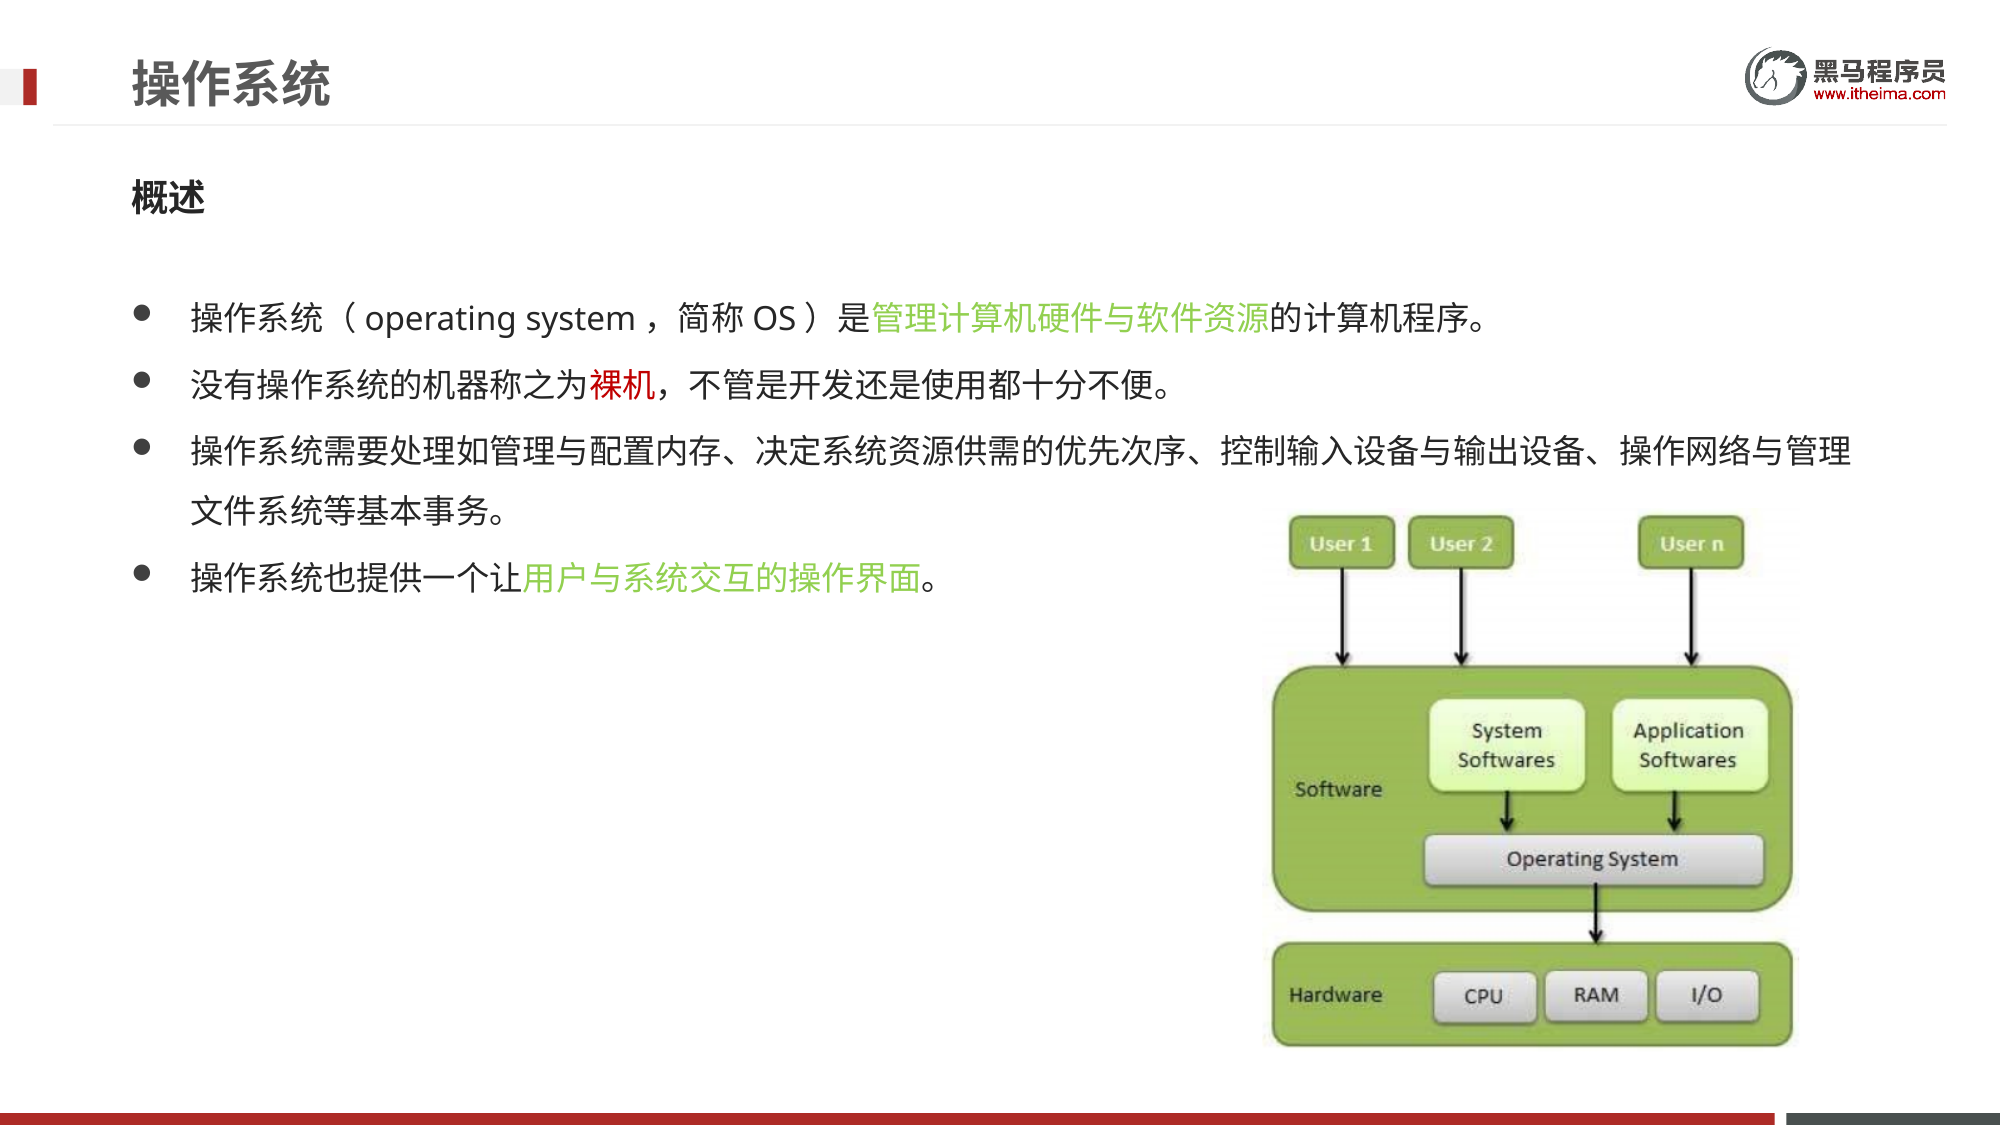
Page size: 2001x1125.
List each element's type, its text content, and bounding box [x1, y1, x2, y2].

picture [1744, 46, 1946, 106]
list 概述 [116, 154, 1880, 239]
title 操作系统 [116, 40, 1556, 125]
list 操作系统（operating system，简称OS）是管理计算机硬件与软件资源的计算机程序。 没有操作系统的机器称之为裸机，不管是开发还是使用都十分不便。 操作系统需要处理如管理与配置内存、决定系统资源供需的优先次序、控制输入设备与输出设备、操作网络与管理文件系统等基本事务。 操作系统也提供一个让用户与系统交互的操作界面。 [116, 270, 1880, 963]
picture [1250, 508, 1803, 1060]
